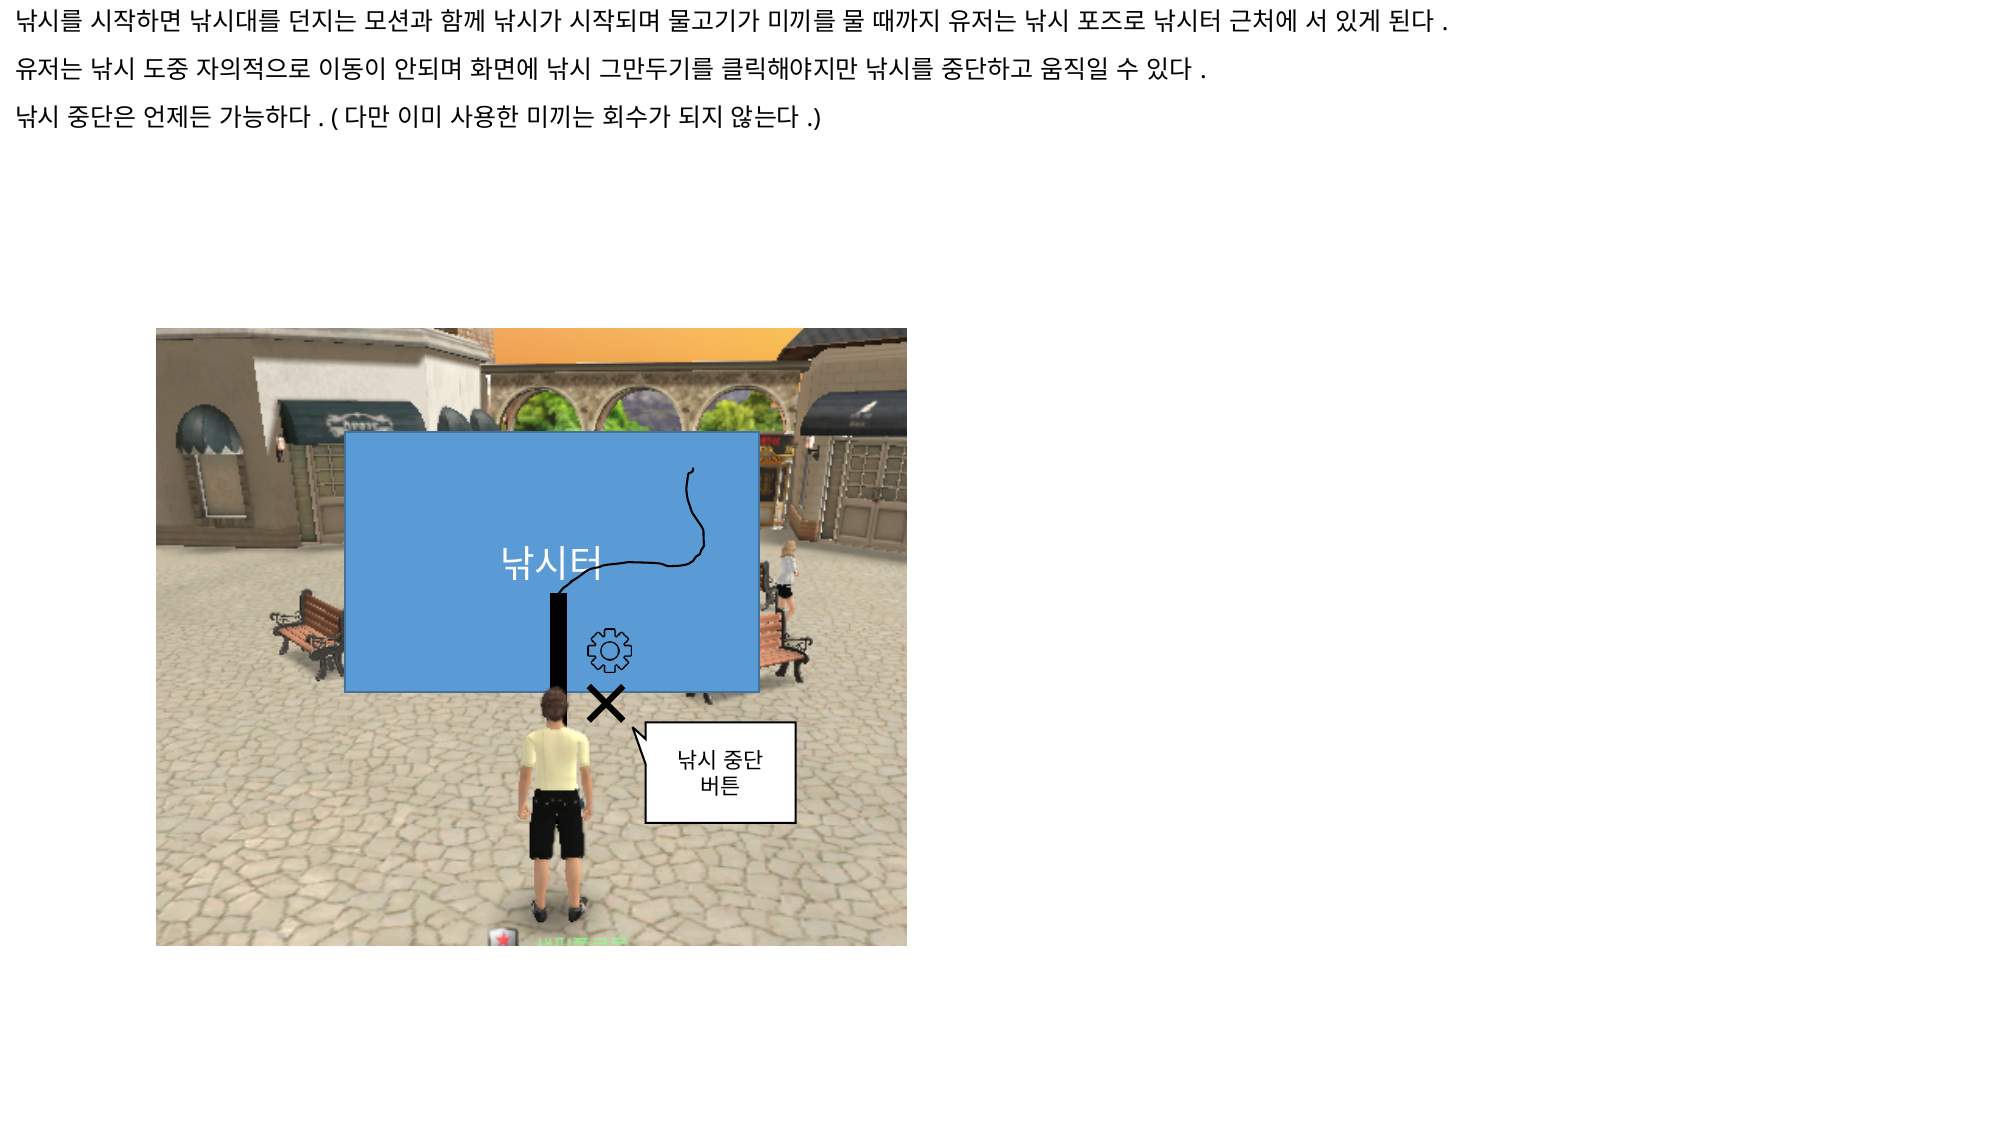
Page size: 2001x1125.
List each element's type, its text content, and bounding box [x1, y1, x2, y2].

picture [155, 328, 907, 946]
list 낚시를 시작하면 낚시대를 던지는 모션과 함께 낚시가 시작되며 물고기가 미끼를 물 때까지 유저는 낚시 포즈로 낚시터 근처에 서 있게 된다. 유저는 낚시 도중 자의적으로 이동이 안되며 화면에 낚시 그만두기를 클릭해야지만 낚시를 중단하고 움직일 수 있다. 낚시 중단은 언제든 가능하다. (다만 이미 사용한 미끼는 회수가 되지 않는다.) [0, 1, 2000, 181]
